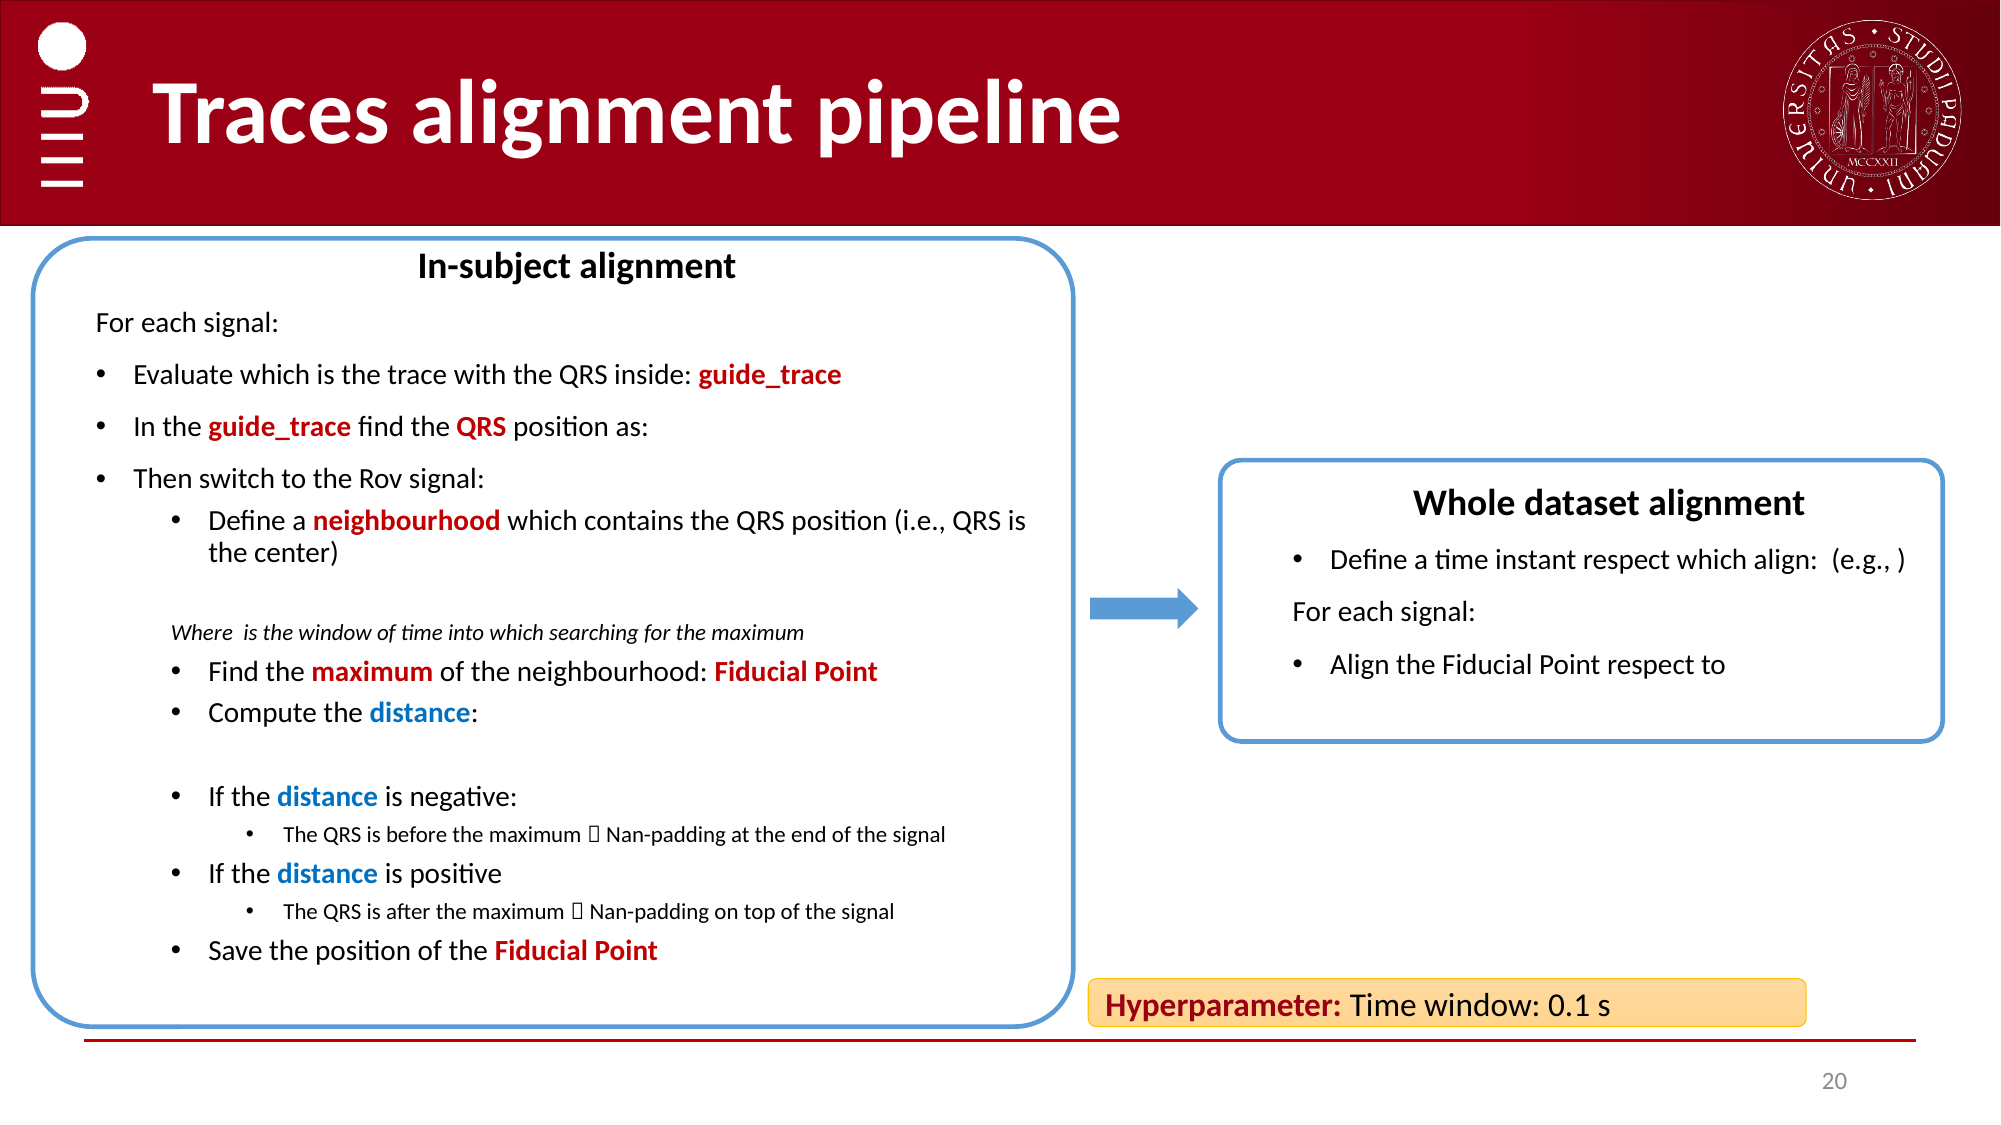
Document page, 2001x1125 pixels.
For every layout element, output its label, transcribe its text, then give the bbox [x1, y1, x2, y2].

title Traces alignment pipeline [137, 34, 1610, 194]
picture [1783, 20, 1963, 200]
text_box [1086, 580, 1204, 638]
text_box [1220, 460, 1943, 742]
text_box Hyperparameter: Time window: 0.1 s [1087, 978, 1807, 1028]
text_box [32, 238, 1074, 1027]
slide_number 20 [1412, 1049, 1863, 1110]
